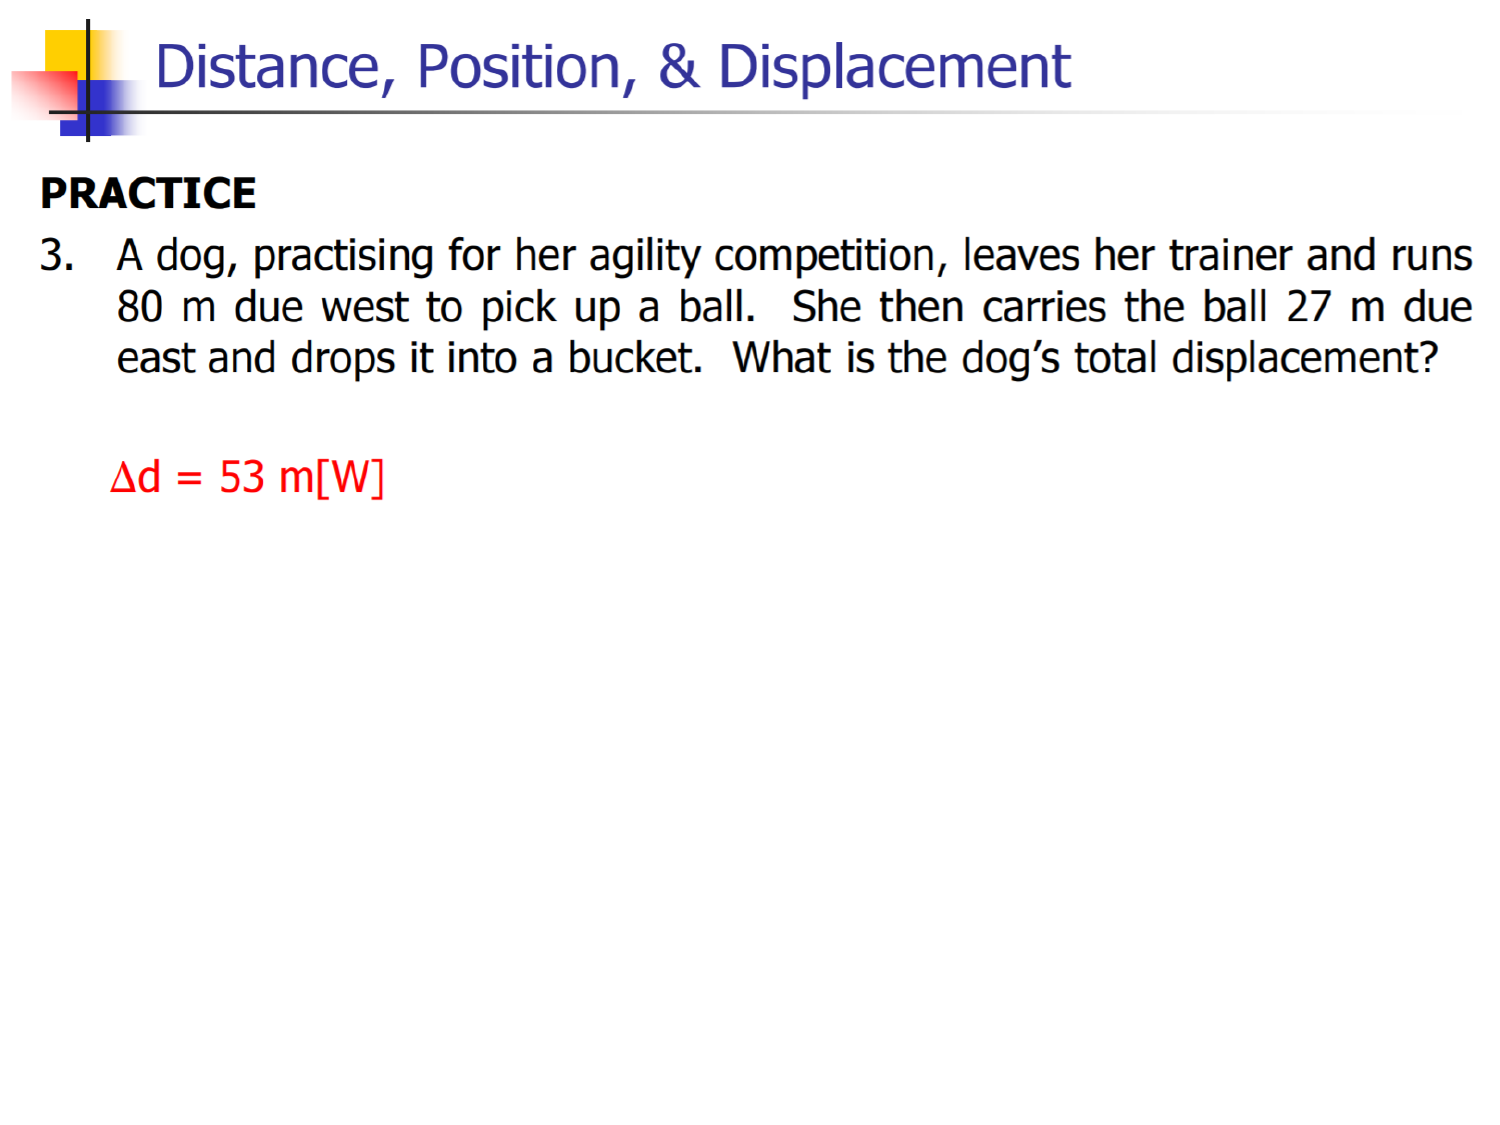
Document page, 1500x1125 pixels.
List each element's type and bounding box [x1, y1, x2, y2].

picture [5, 436, 1500, 536]
picture [0, 18, 1500, 409]
